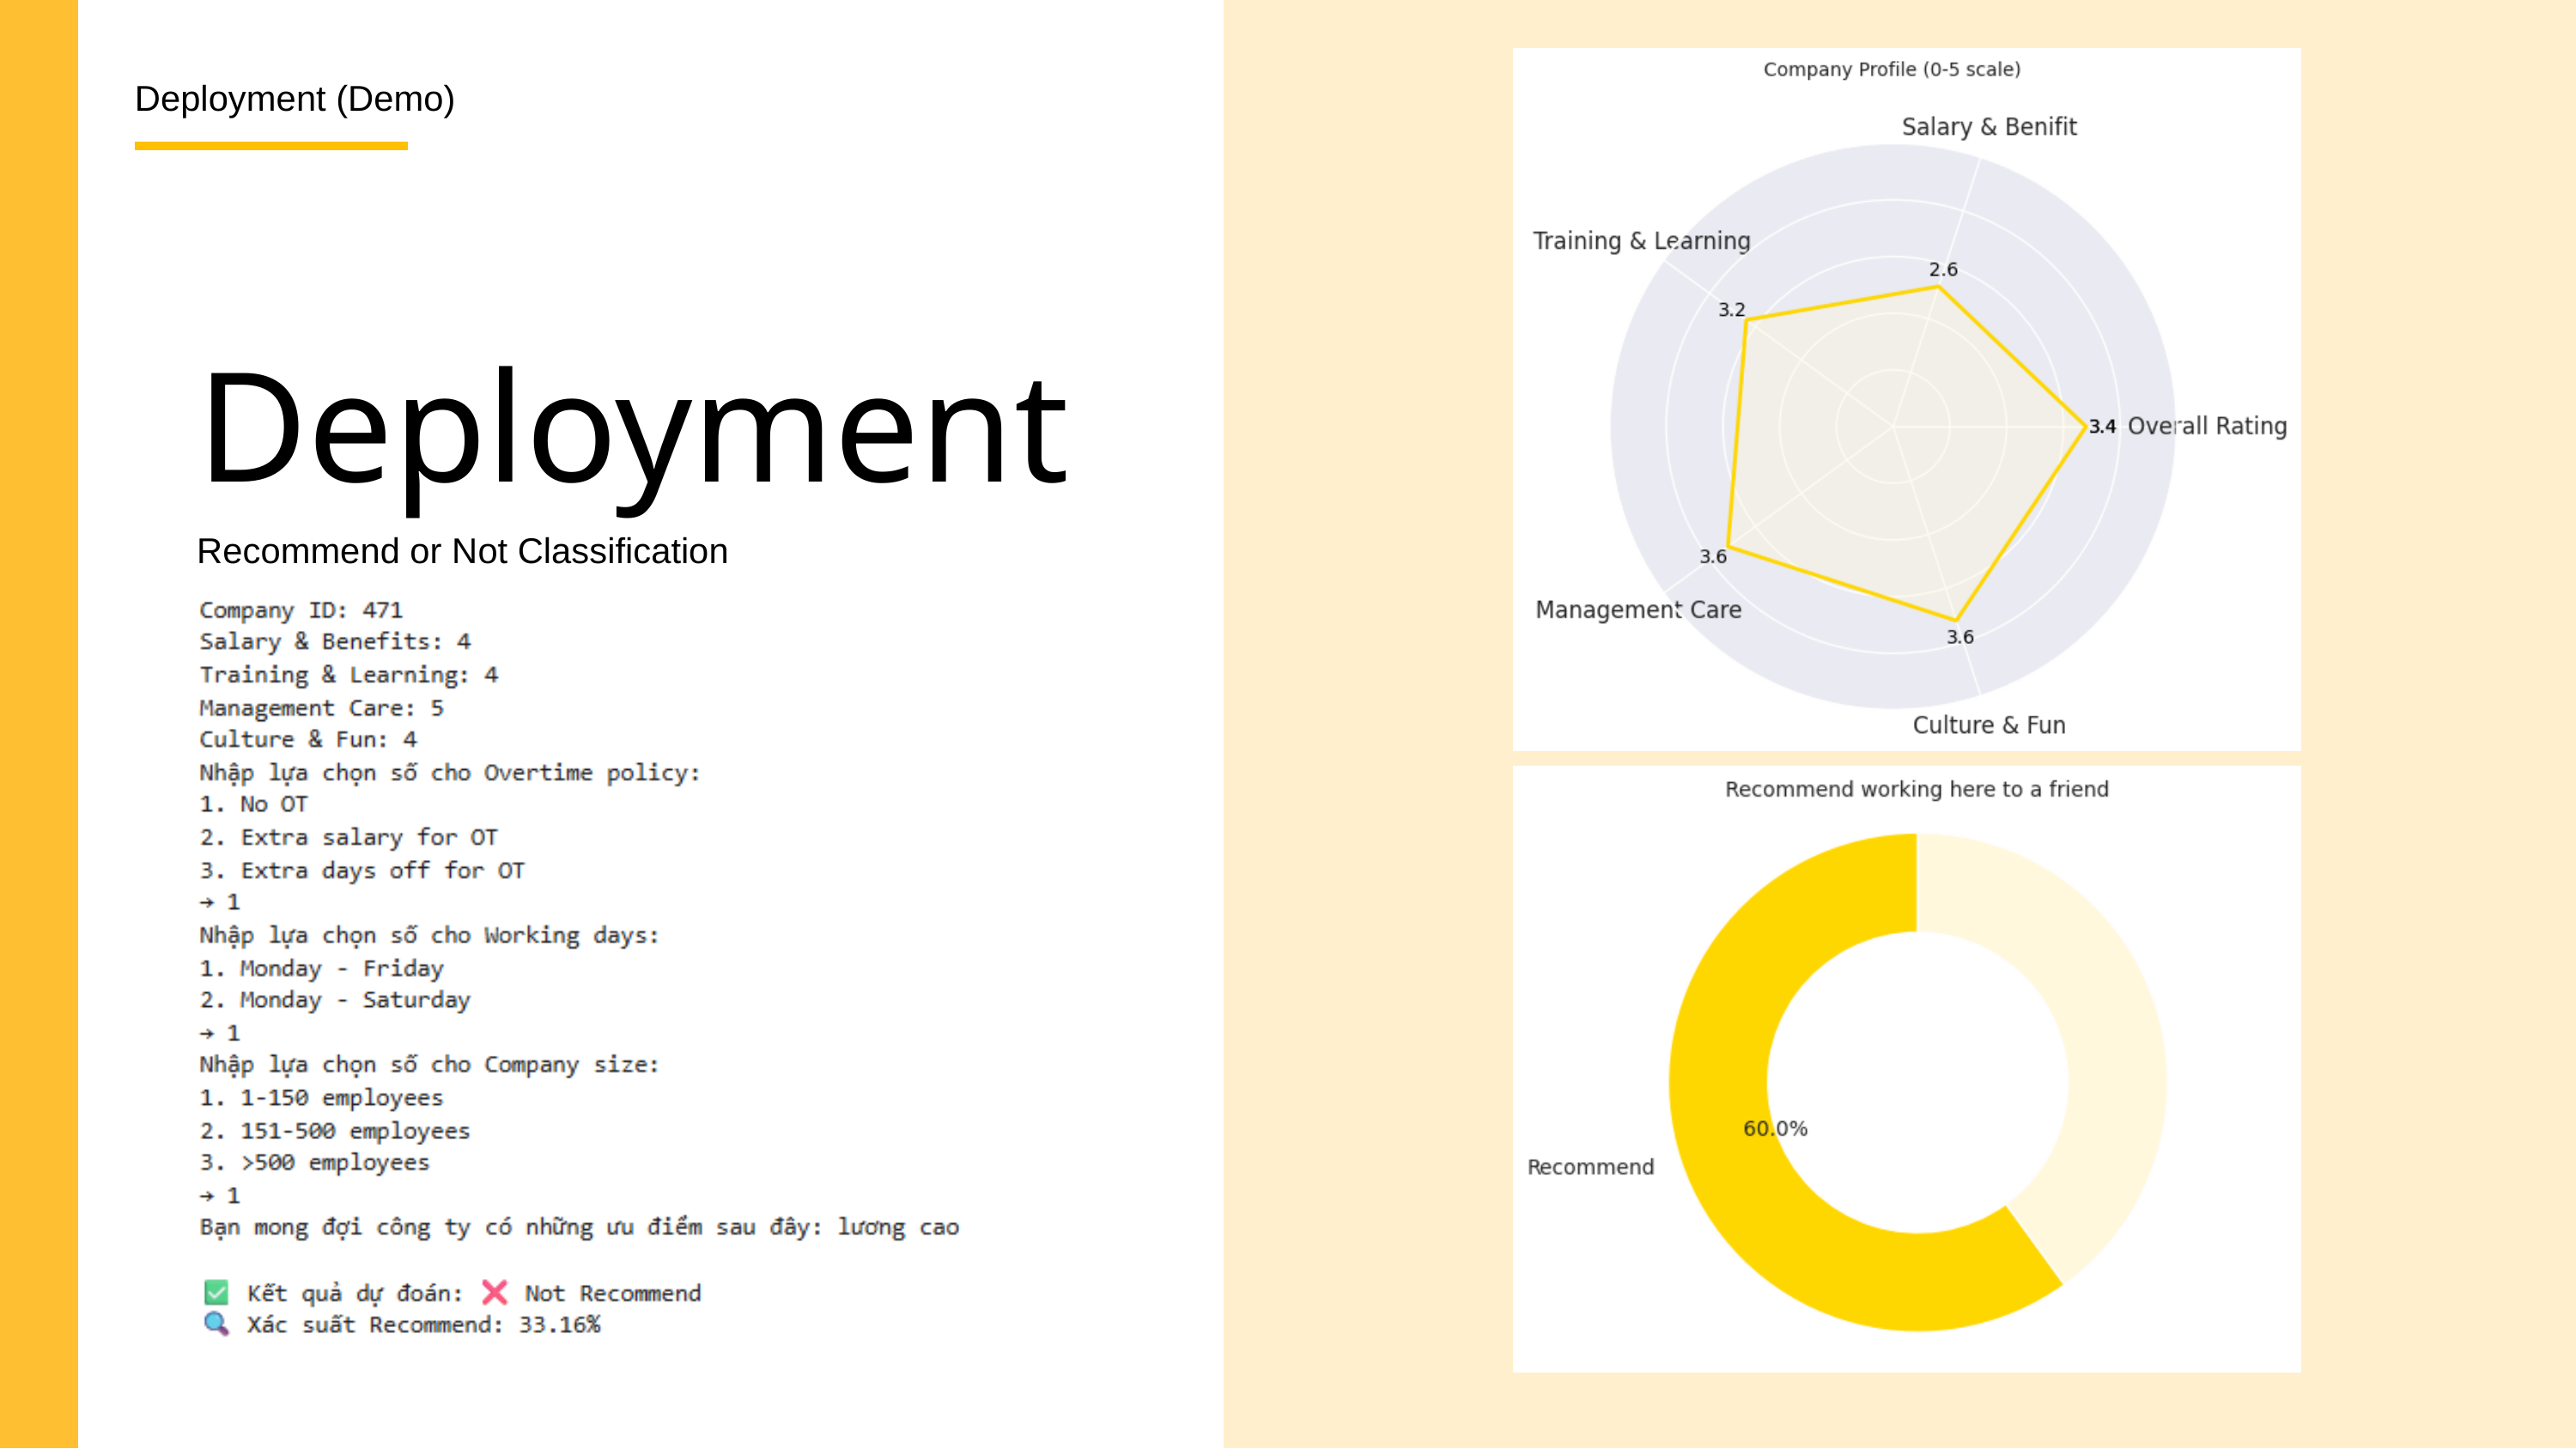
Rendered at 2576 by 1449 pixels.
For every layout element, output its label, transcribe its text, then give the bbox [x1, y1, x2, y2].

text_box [196, 294, 1125, 551]
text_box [0, 0, 79, 1449]
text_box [1223, 0, 2576, 1449]
text_box Deployment (Demo) [134, 80, 1050, 119]
picture [191, 595, 981, 1341]
picture [1513, 766, 2301, 1373]
picture [1513, 47, 2301, 752]
